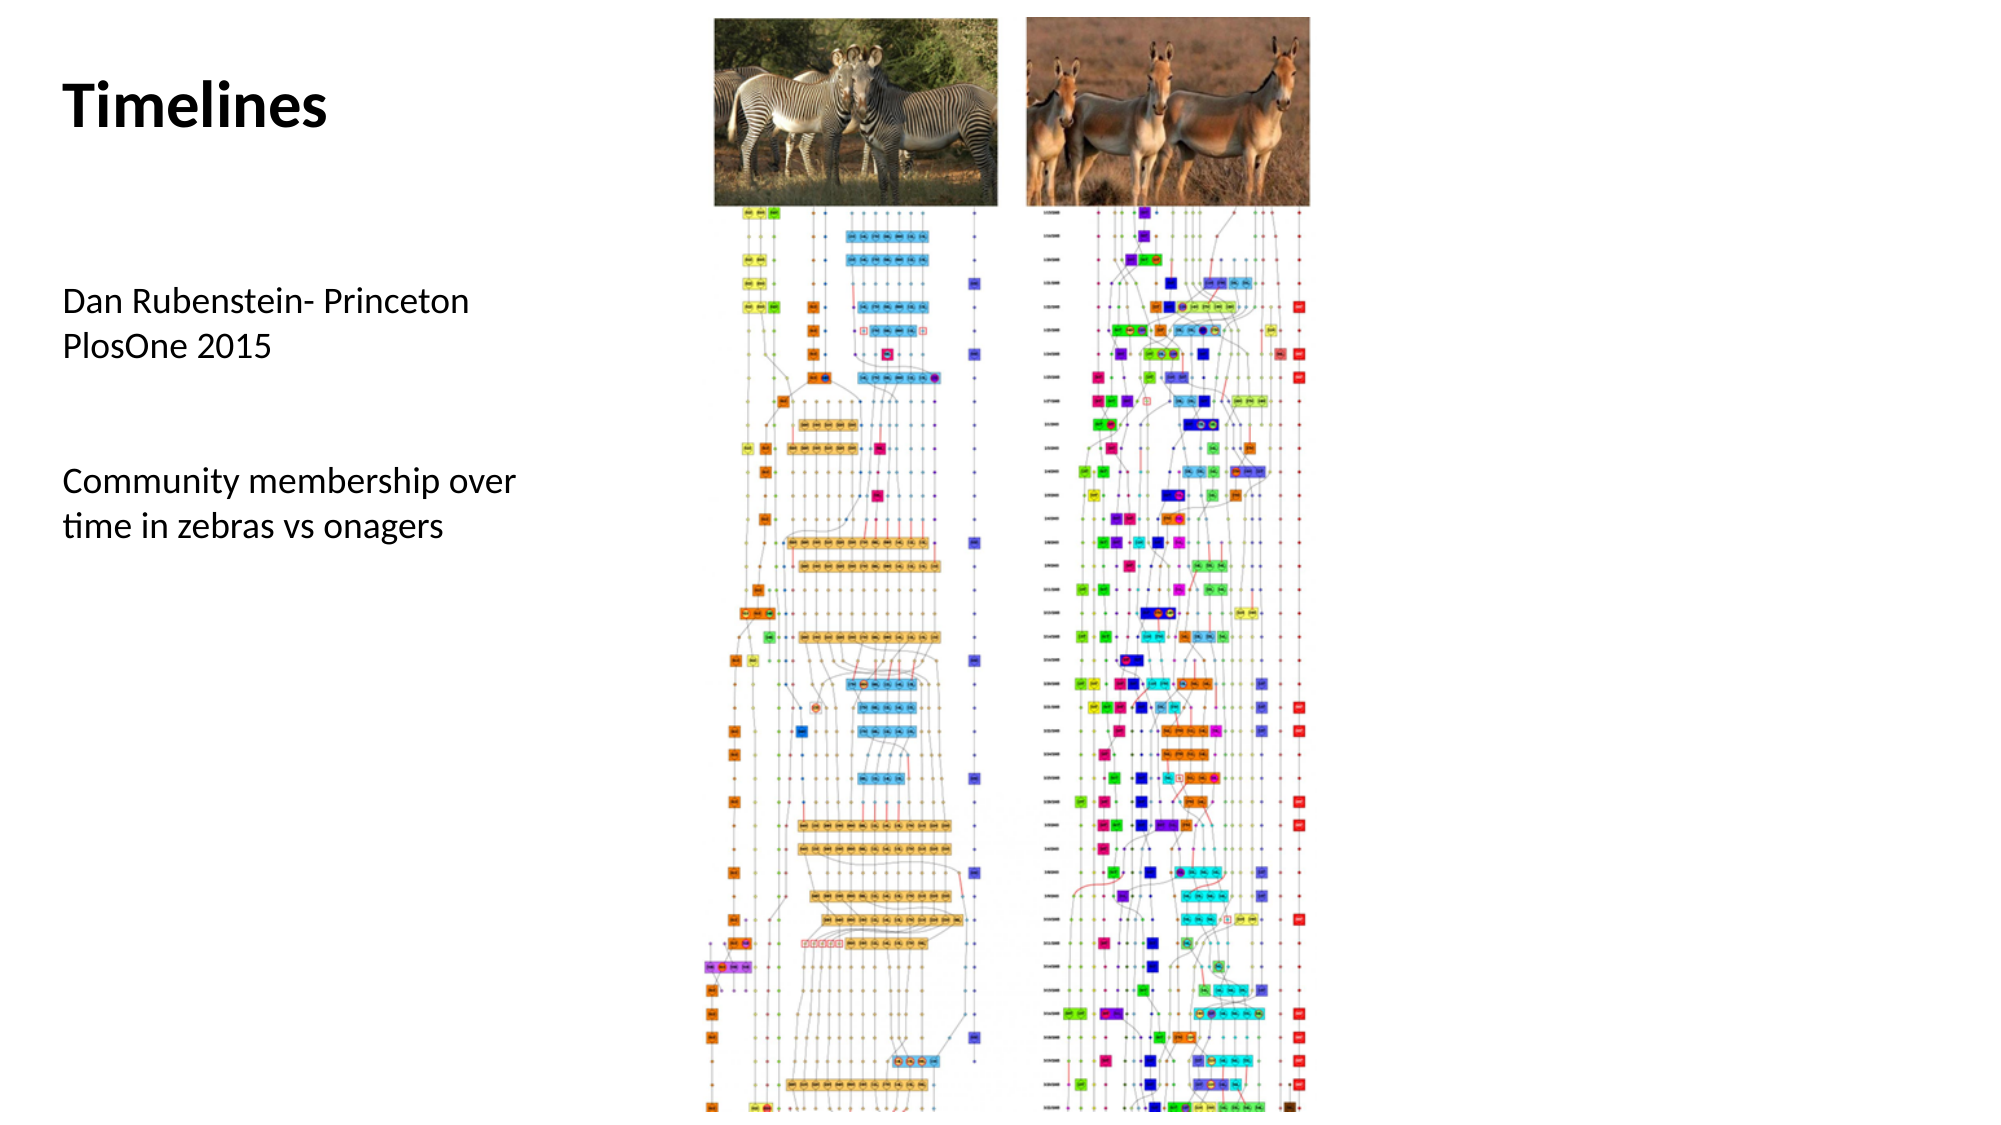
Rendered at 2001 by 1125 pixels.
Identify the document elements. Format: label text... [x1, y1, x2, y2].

picture [702, 17, 1317, 1112]
text_box Timelines Dan Rubenstein- Princeton PlosOne 2015 Community membership over time in zebras vs onagers [48, 53, 577, 554]
